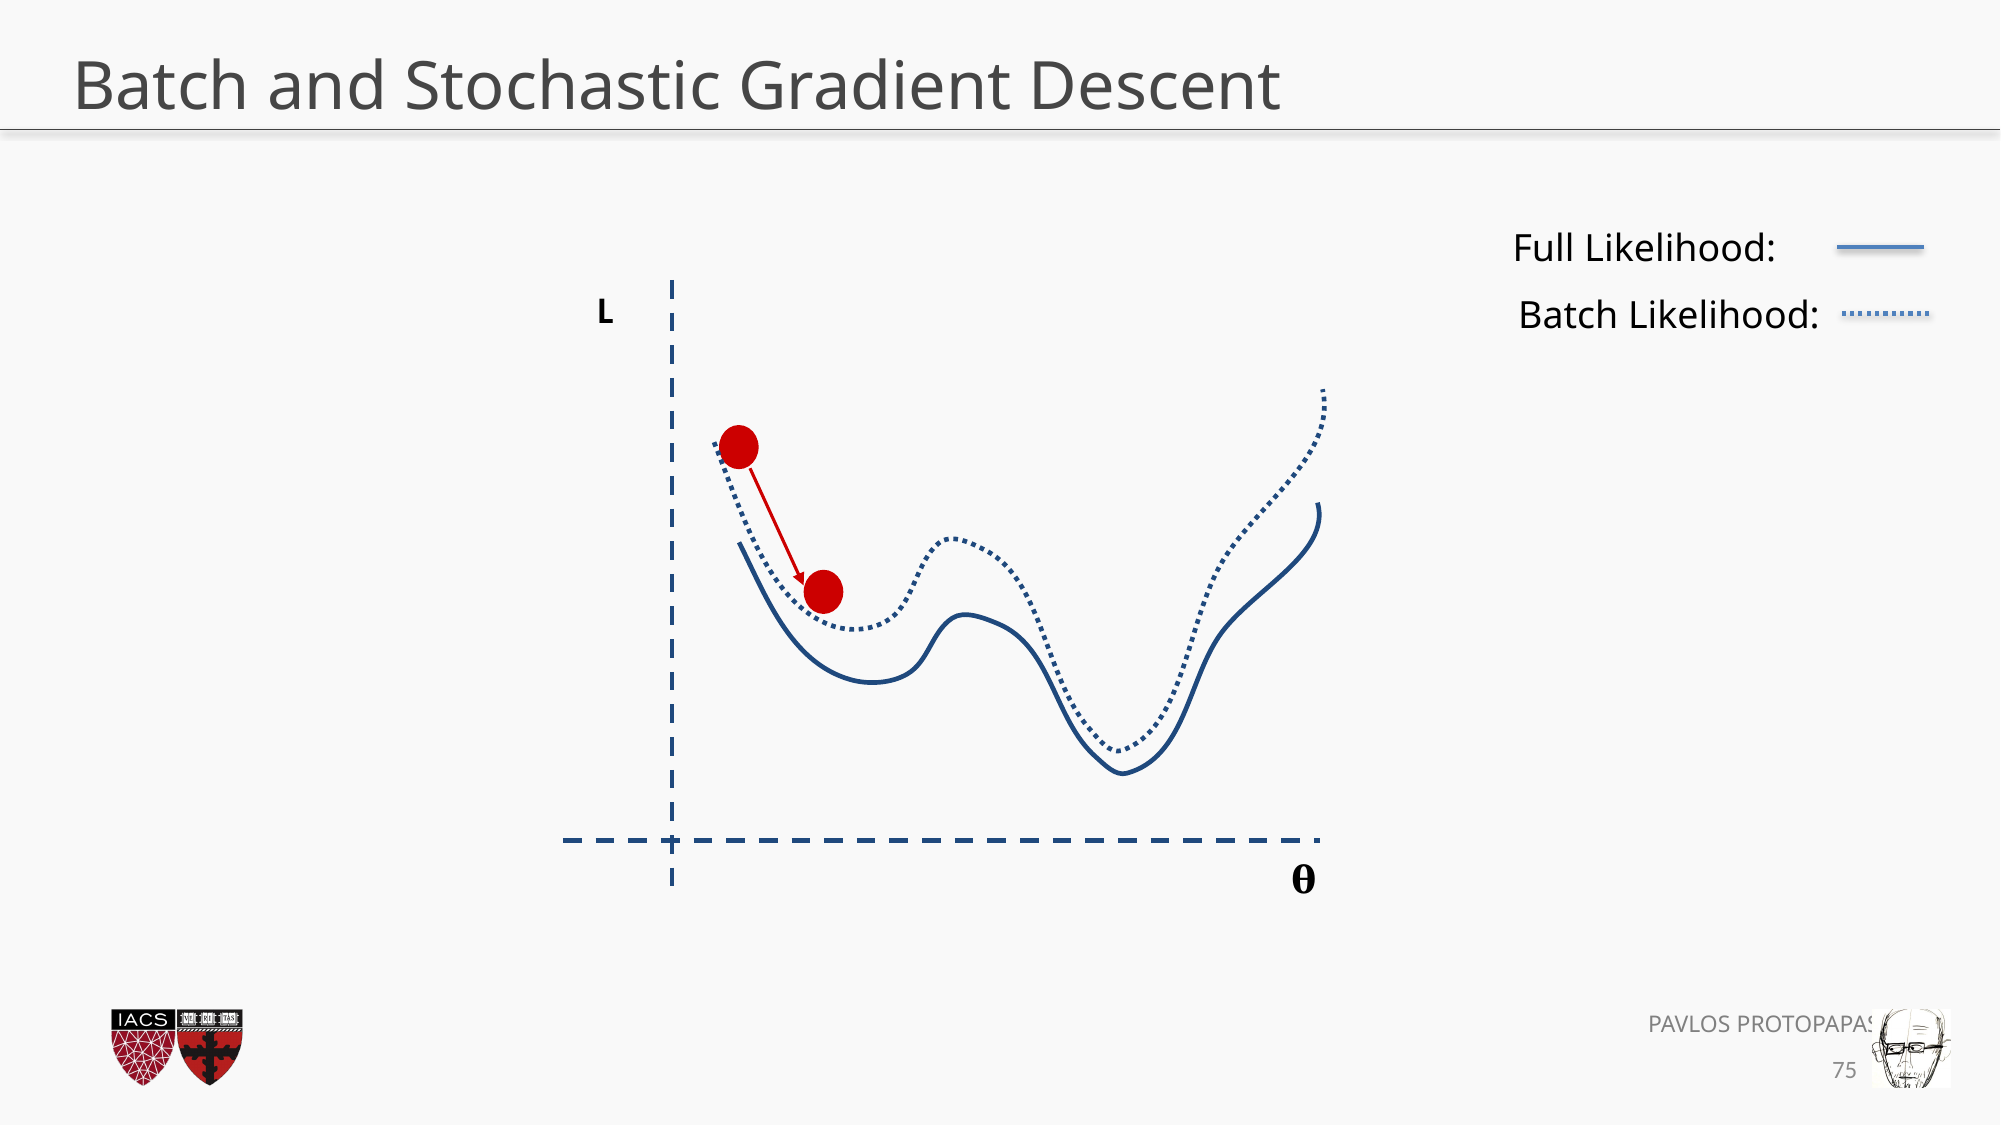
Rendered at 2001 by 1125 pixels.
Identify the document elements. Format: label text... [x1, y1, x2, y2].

picture [109, 1009, 243, 1086]
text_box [749, 467, 804, 586]
slide_number 75 [1405, 1038, 1873, 1099]
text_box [562, 270, 1365, 946]
title Batch and Stochastic Gradient Descent [57, 35, 1943, 162]
picture [1872, 1009, 1951, 1088]
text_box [1499, 216, 1930, 345]
